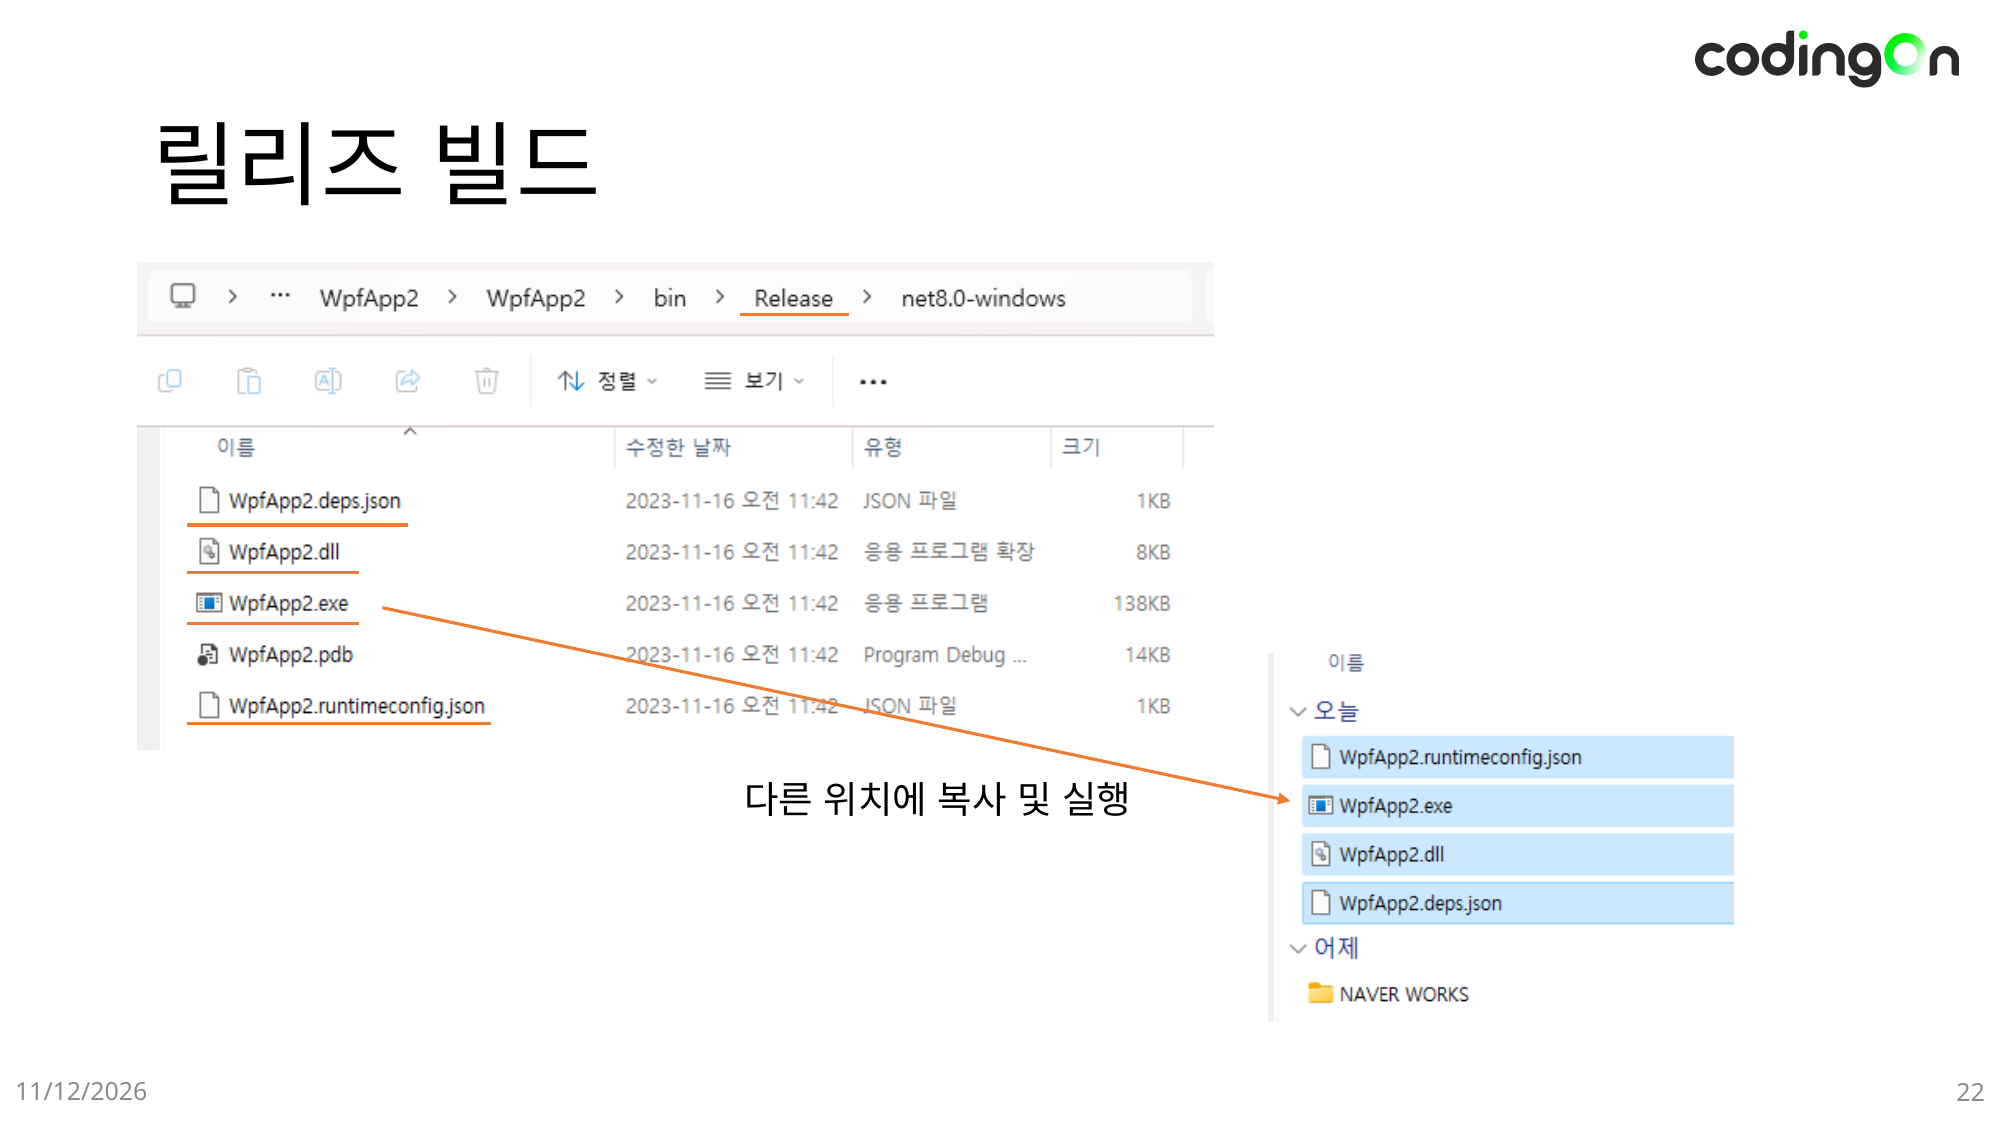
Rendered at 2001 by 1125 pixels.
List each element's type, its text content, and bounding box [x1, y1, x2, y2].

picture [137, 262, 1214, 750]
slide_number 01-12(Sun) [0, 1062, 450, 1123]
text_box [382, 607, 1291, 802]
title 릴리즈 빌드 [137, 59, 1863, 278]
picture [1695, 30, 1959, 88]
picture [1268, 653, 1734, 1022]
slide_number 22 [1550, 1063, 2000, 1124]
text_box 다른 위치에 복사 및 실행 [646, 802, 1146, 829]
